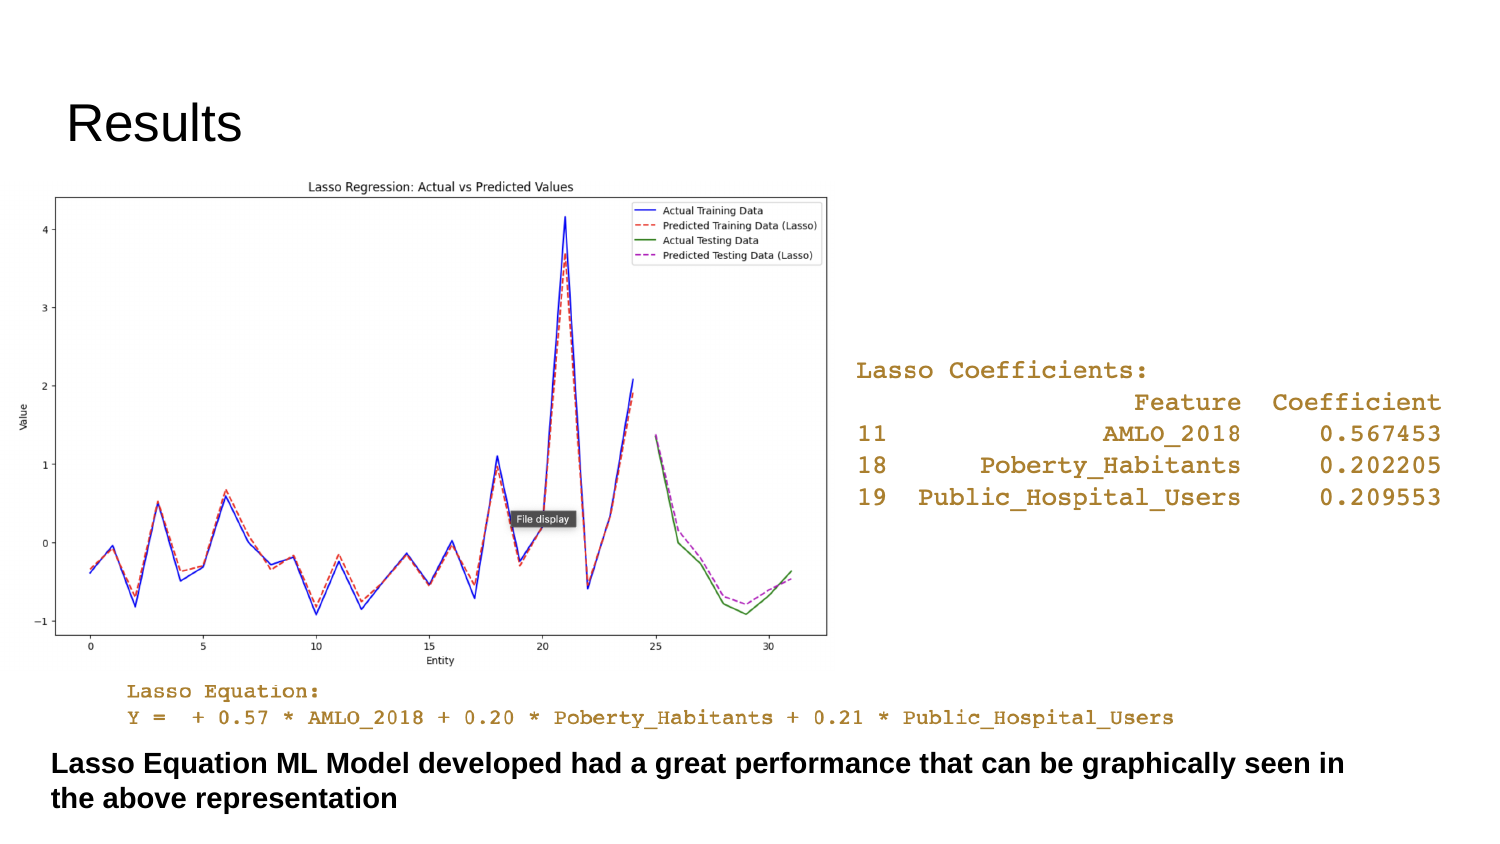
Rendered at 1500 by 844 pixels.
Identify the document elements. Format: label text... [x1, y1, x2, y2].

picture [0, 181, 1489, 672]
picture [115, 685, 1189, 738]
title Results [51, 72, 1449, 167]
text_box Lasso Equation ML Model developed had a great performance that can be graphically seen in the above representation [36, 737, 1383, 822]
